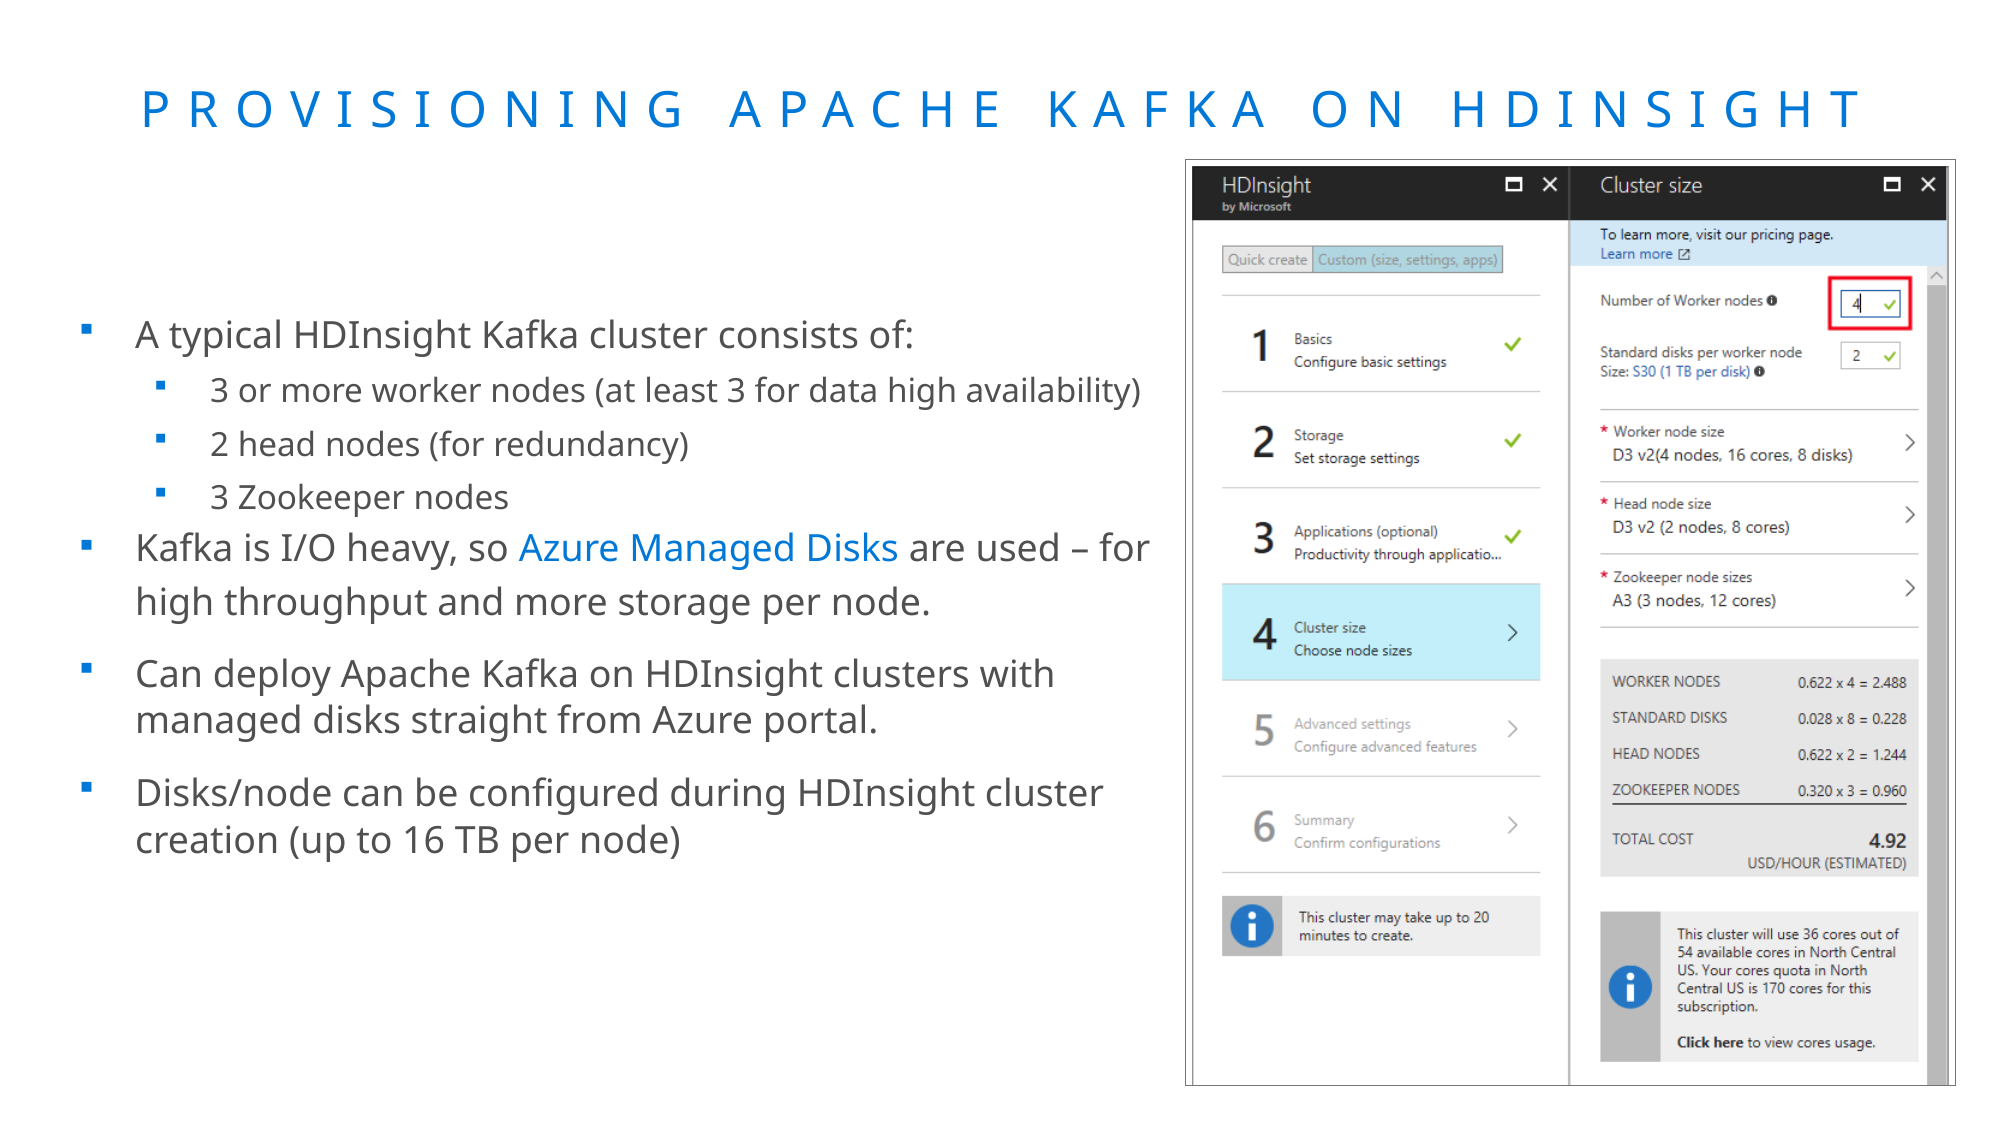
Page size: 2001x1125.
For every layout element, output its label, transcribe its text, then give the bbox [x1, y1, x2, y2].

text_box A typical HDInsight Kafka cluster consists of: 3 or more worker nodes (at least 3 for data high availability) 2 head nodes (for redundancy) 3 Zookeeper nodes Kafka is I/O heavy, so Azure Managed Disks are used – for high throughput and more storage per node. Can deploy Apache Kafka on HDInsight clusters with managed disks straight from Azure portal. Disks/node can be configured during HDInsight cluster creation (up to 16 TB per node) [0, 285, 1184, 885]
title Provisioning Apache Kafka on HDInsight [43, 37, 1956, 185]
picture [1184, 159, 1957, 1086]
